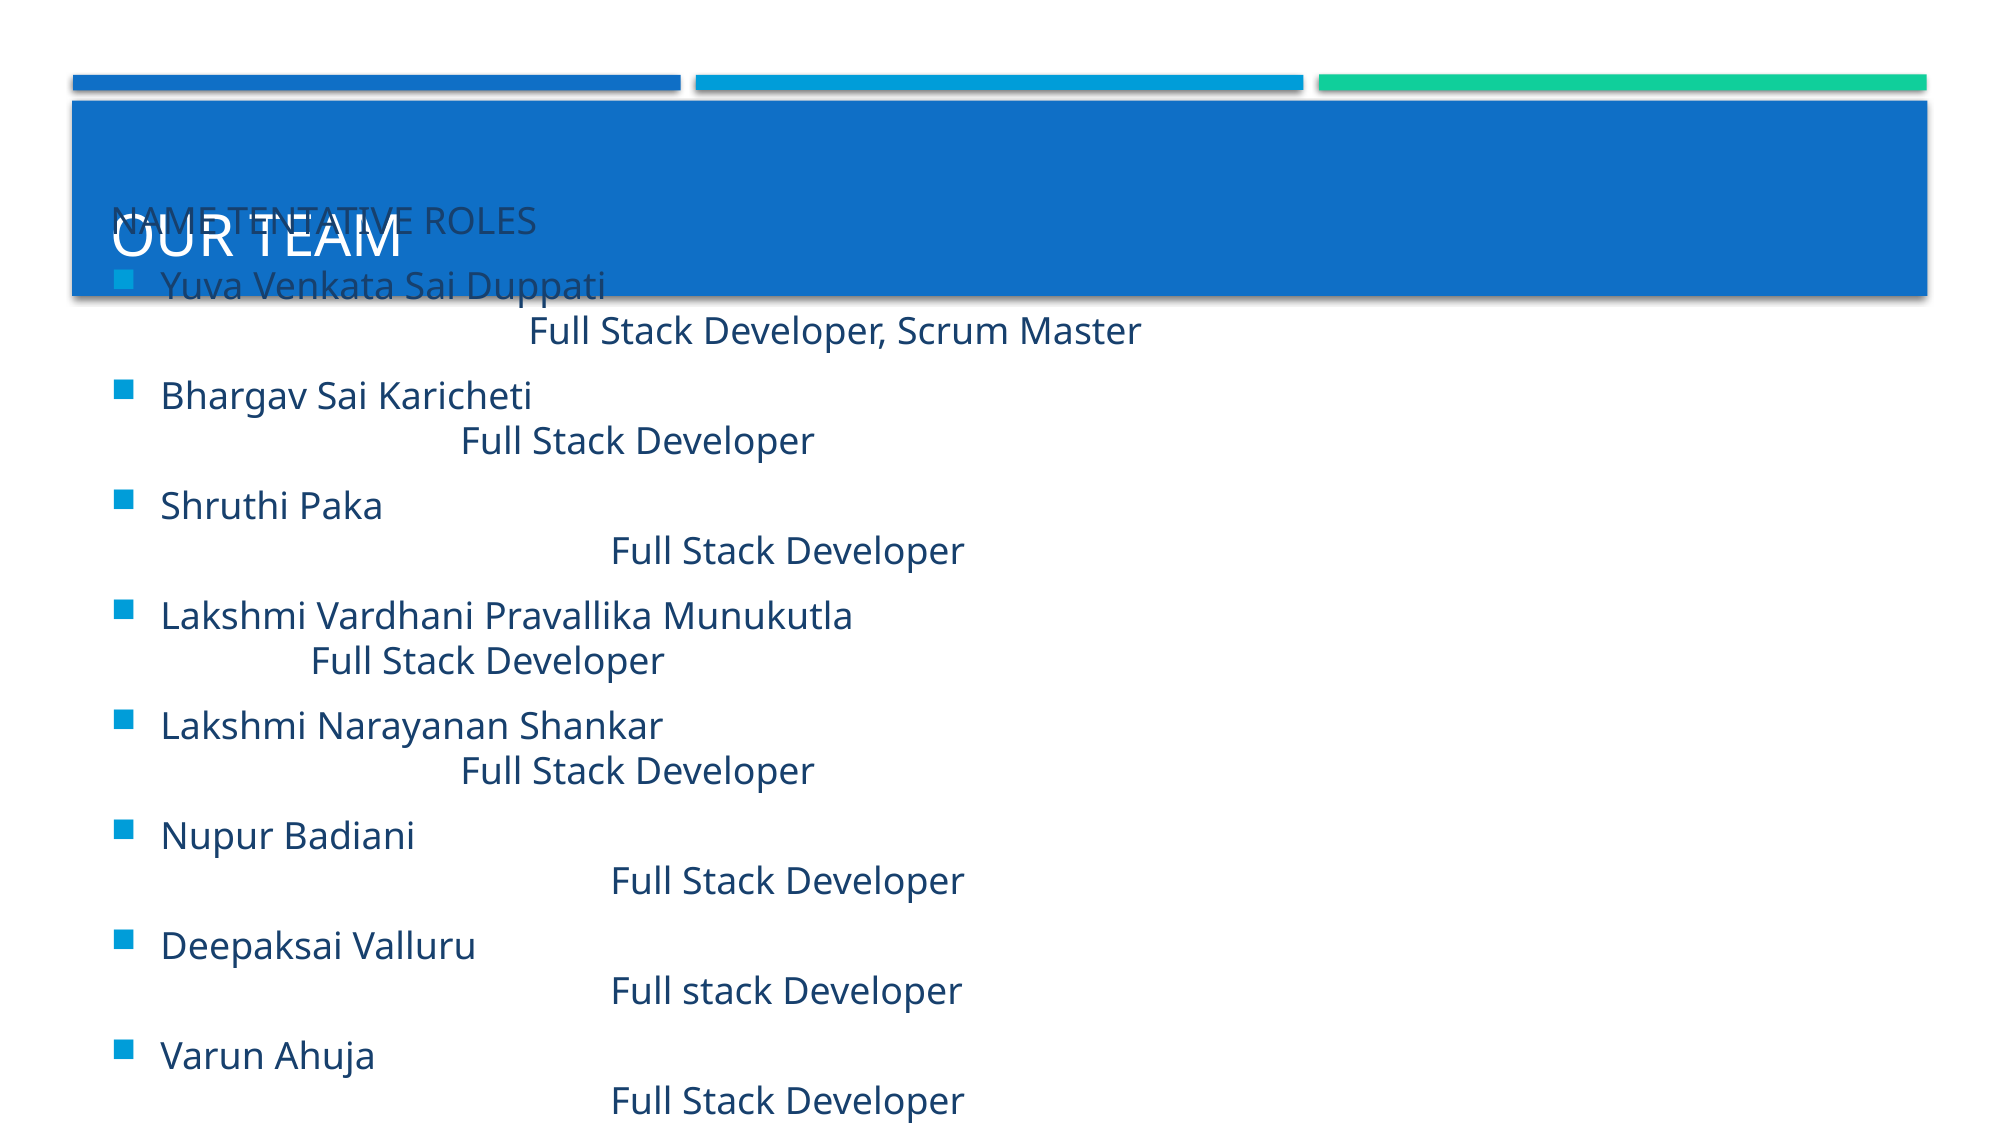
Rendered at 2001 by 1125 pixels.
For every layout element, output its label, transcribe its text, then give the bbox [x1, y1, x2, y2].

list NAME TENTATIVE ROLES Yuva Venkata Sai Duppati Full Stack Developer, Scrum Master Bhargav Sai Karicheti Full Stack Developer Shruthi Paka Full Stack Developer Lakshmi Vardhani Pravallika Munukutla Full Stack Developer Lakshmi Narayanan Shankar Full Stack Developer Nupur Badiani Full Stack Developer Deepaksai Valluru Full stack Developer Varun Ahuja Full Stack Developer [95, 357, 1905, 962]
title OUR TEAM [95, 115, 1905, 282]
